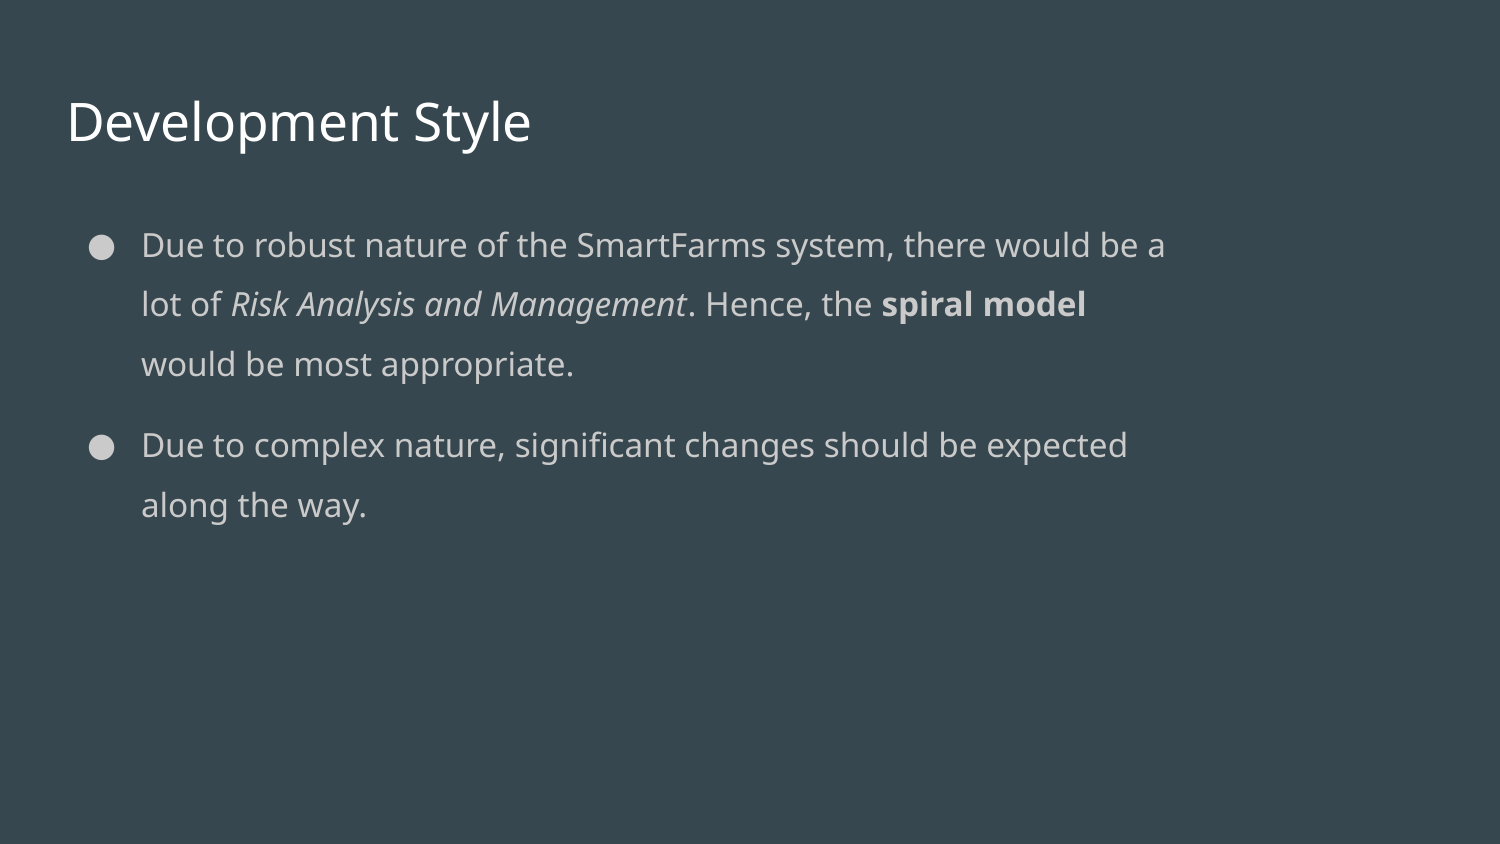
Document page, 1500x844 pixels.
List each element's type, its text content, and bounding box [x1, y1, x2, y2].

title Development Style [51, 72, 1449, 167]
list Due to robust nature of the SmartFarms system, there would be a lot of Risk Analysis and Management. Hence, the spiral model would be most appropriate. Due to complex nature, significant changes should be expected along the way. [51, 189, 1184, 750]
